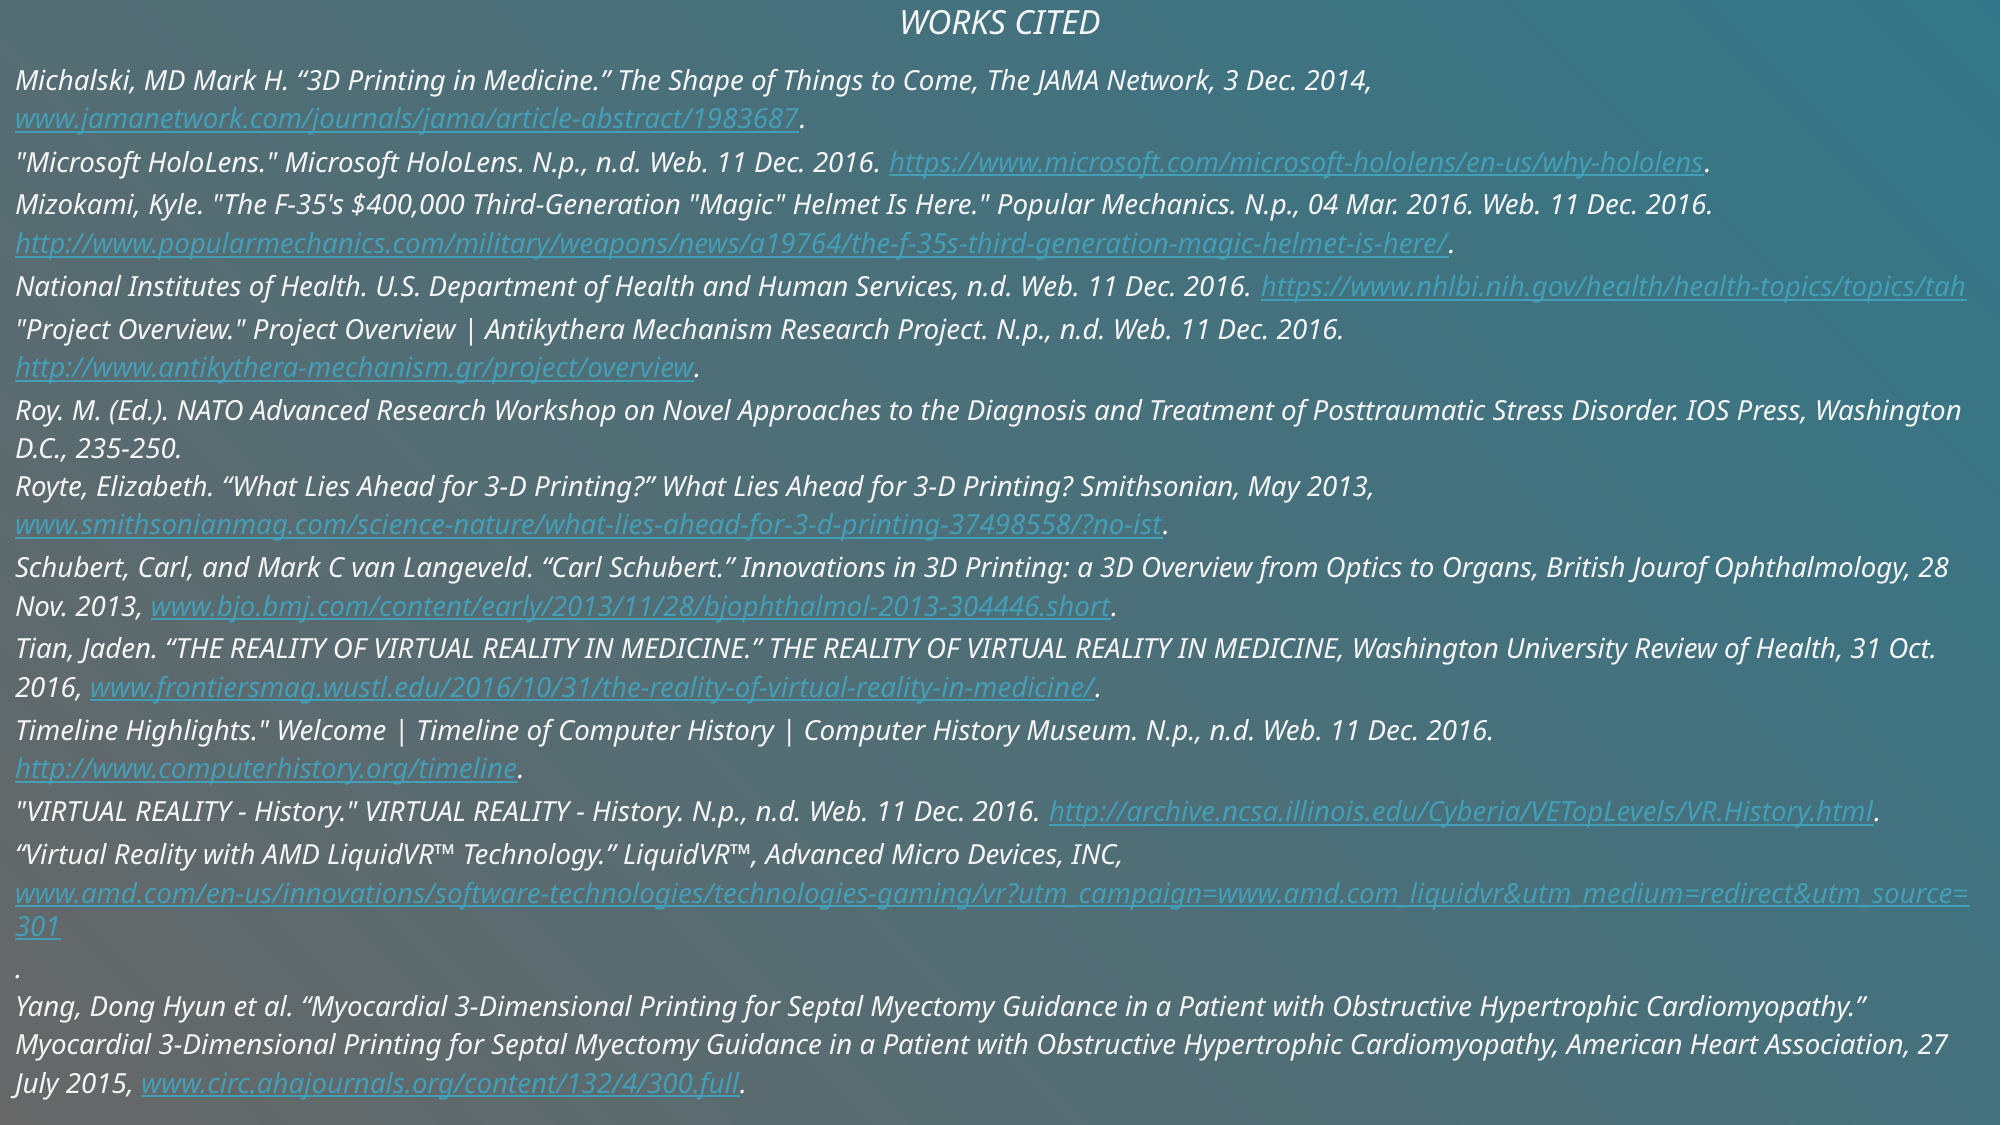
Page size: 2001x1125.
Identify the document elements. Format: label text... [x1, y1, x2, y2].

subtitle Michalski, MD Mark H. “3D Printing in Medicine.” The Shape of Things to Come, The JAMA Network, 3 Dec. 2014, www.jamanetwork.com/journals/jama/article-abstract/1983687. "Microsoft HoloLens." Microsoft HoloLens. N.p., n.d. Web. 11 Dec. 2016. https://www.microsoft.com/microsoft-hololens/en-us/why-hololens. Mizokami, Kyle. "The F-35's $400,000 Third-Generation "Magic" Helmet Is Here." Popular Mechanics. N.p., 04 Mar. 2016. Web. 11 Dec. 2016. http://www.popularmechanics.com/military/weapons/news/a19764/the-f-35s-third-generation-magic-helmet-is-here/. National Institutes of Health. U.S. Department of Health and Human Services, n.d. Web. 11 Dec. 2016. https://www.nhlbi.nih.gov/health/health-topics/topics/tah "Project Overview." Project Overview | Antikythera Mechanism Research Project. N.p., n.d. Web. 11 Dec. 2016. http://www.antikythera-mechanism.gr/project/overview. Roy. M. (Ed.). NATO Advanced Research Workshop on Novel Approaches to the Diagnosis and Treatment of Posttraumatic Stress Disorder. IOS Press, Washington D.C., 235-250. Royte, Elizabeth. “What Lies Ahead for 3-D Printing?” What Lies Ahead for 3-D Printing? Smithsonian, May 2013, www.smithsonianmag.com/science-nature/what-lies-ahead-for-3-d-printing-37498558/?no-ist. Schubert, Carl, and Mark C van Langeveld. “Carl Schubert.” Innovations in 3D Printing: a 3D Overview from Optics to Organs, British Jourof Ophthalmology, 28 Nov. 2013, www.bjo.bmj.com/content/early/2013/11/28/bjophthalmol-2013-304446.short. Tian, Jaden. “THE REALITY OF VIRTUAL REALITY IN MEDICINE.” THE REALITY OF VIRTUAL REALITY IN MEDICINE, Washington University Review of Health, 31 Oct. 2016, www.frontiersmag.wustl.edu/2016/10/31/the-reality-of-virtual-reality-in-medicine/. Timeline Highlights." Welcome | Timeline of Computer History | Computer History Museum. N.p., n.d. Web. 11 Dec. 2016. http://www.computerhistory.org/timeline. "VIRTUAL REALITY - History." VIRTUAL REALITY - History. N.p., n.d. Web. 11 Dec. 2016. http://archive.ncsa.illinois.edu/Cyberia/VETopLevels/VR.History.html. “Virtual Reality with AMD LiquidVR™ Technology.” LiquidVR™, Advanced Micro Devices, INC, www.amd.com/en-us/innovations/software-technologies/technologies-gaming/vr?utm_campaign=www.amd.com_liquidvr&utm_medium=redirect&utm_source=301. Yang, Dong Hyun et al. “Myocardial 3-Dimensional Printing for Septal Myectomy Guidance in a Patient with Obstructive Hypertrophic Cardiomyopathy.” Myocardial 3-Dimensional Printing for Septal Myectomy Guidance in a Patient with Obstructive Hypertrophic Cardiomyopathy, American Heart Association, 27 July 2015, www.circ.ahajournals.org/content/132/4/300.full. [0, 50, 2000, 1125]
title Works Cited [0, 0, 2000, 50]
